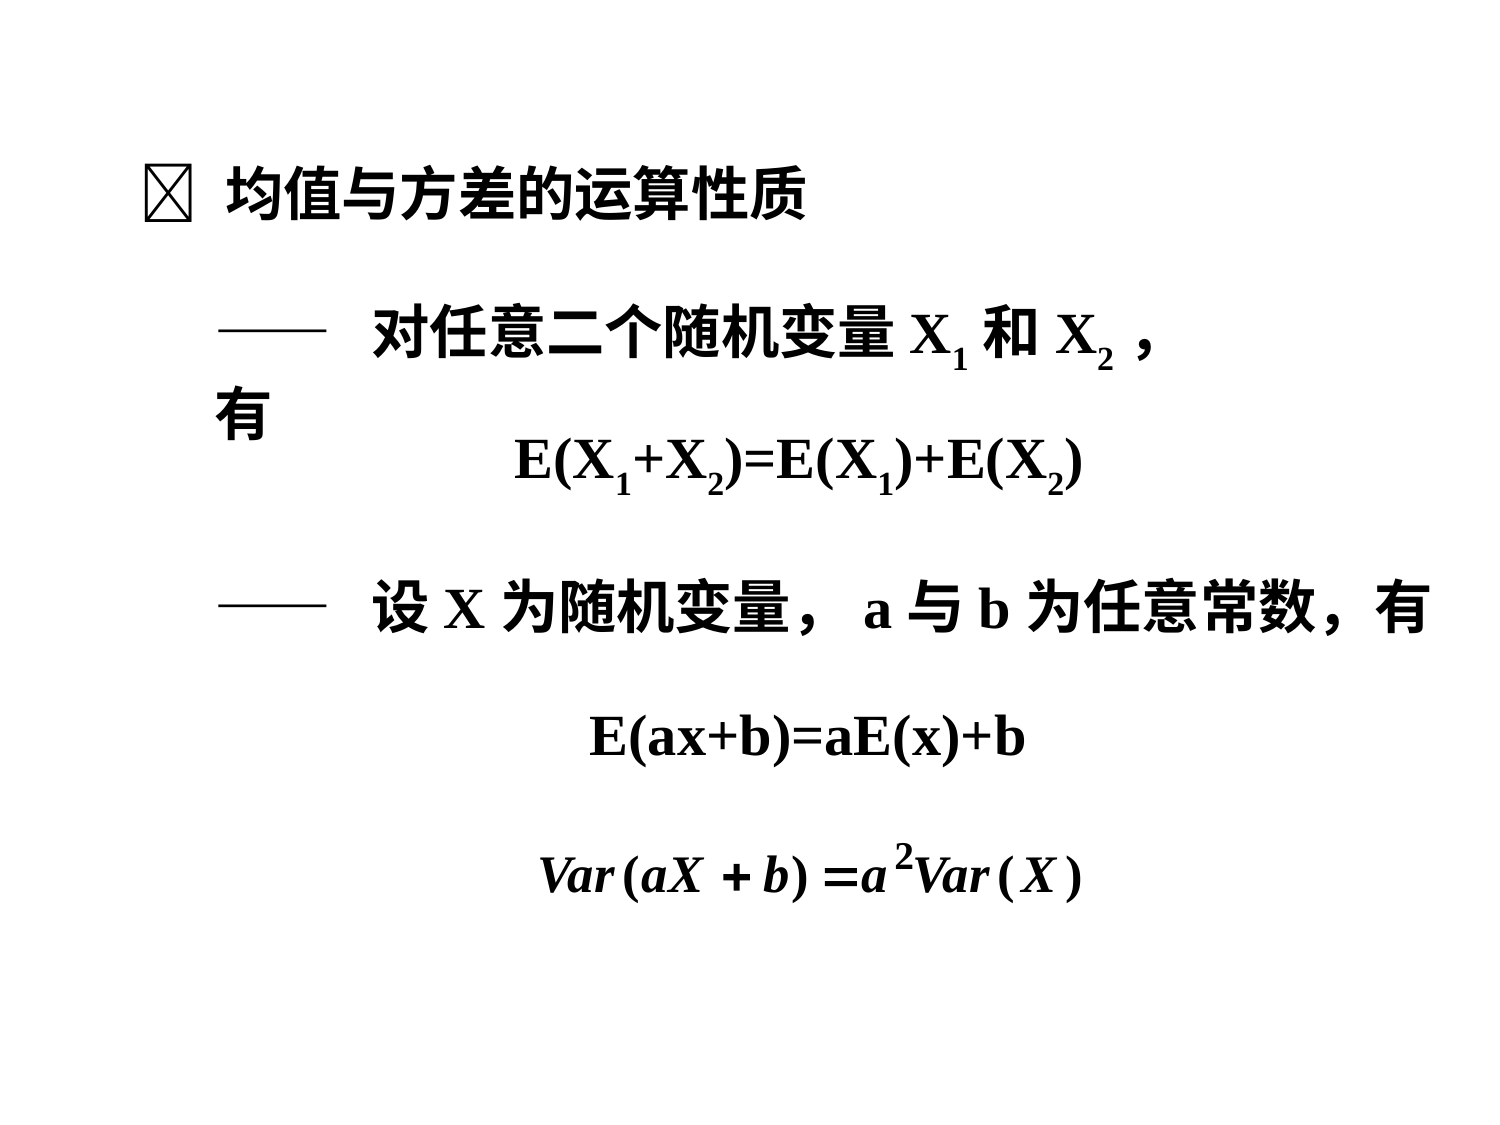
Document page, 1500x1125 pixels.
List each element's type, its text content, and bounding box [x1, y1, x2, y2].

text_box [537, 829, 1088, 913]
text_box E(ax+b)=aE(x)+b [575, 689, 1063, 775]
text_box —— 设X为随机变量，a与b为任意常数，有 [200, 562, 1500, 648]
text_box E(X1+X2)=E(X1)+E(X2) [500, 412, 1375, 510]
text_box —— 对任意二个随机变量X1和X2，有 [199, 287, 1238, 455]
text_box  均值与方差的运算性质 [125, 149, 1075, 235]
